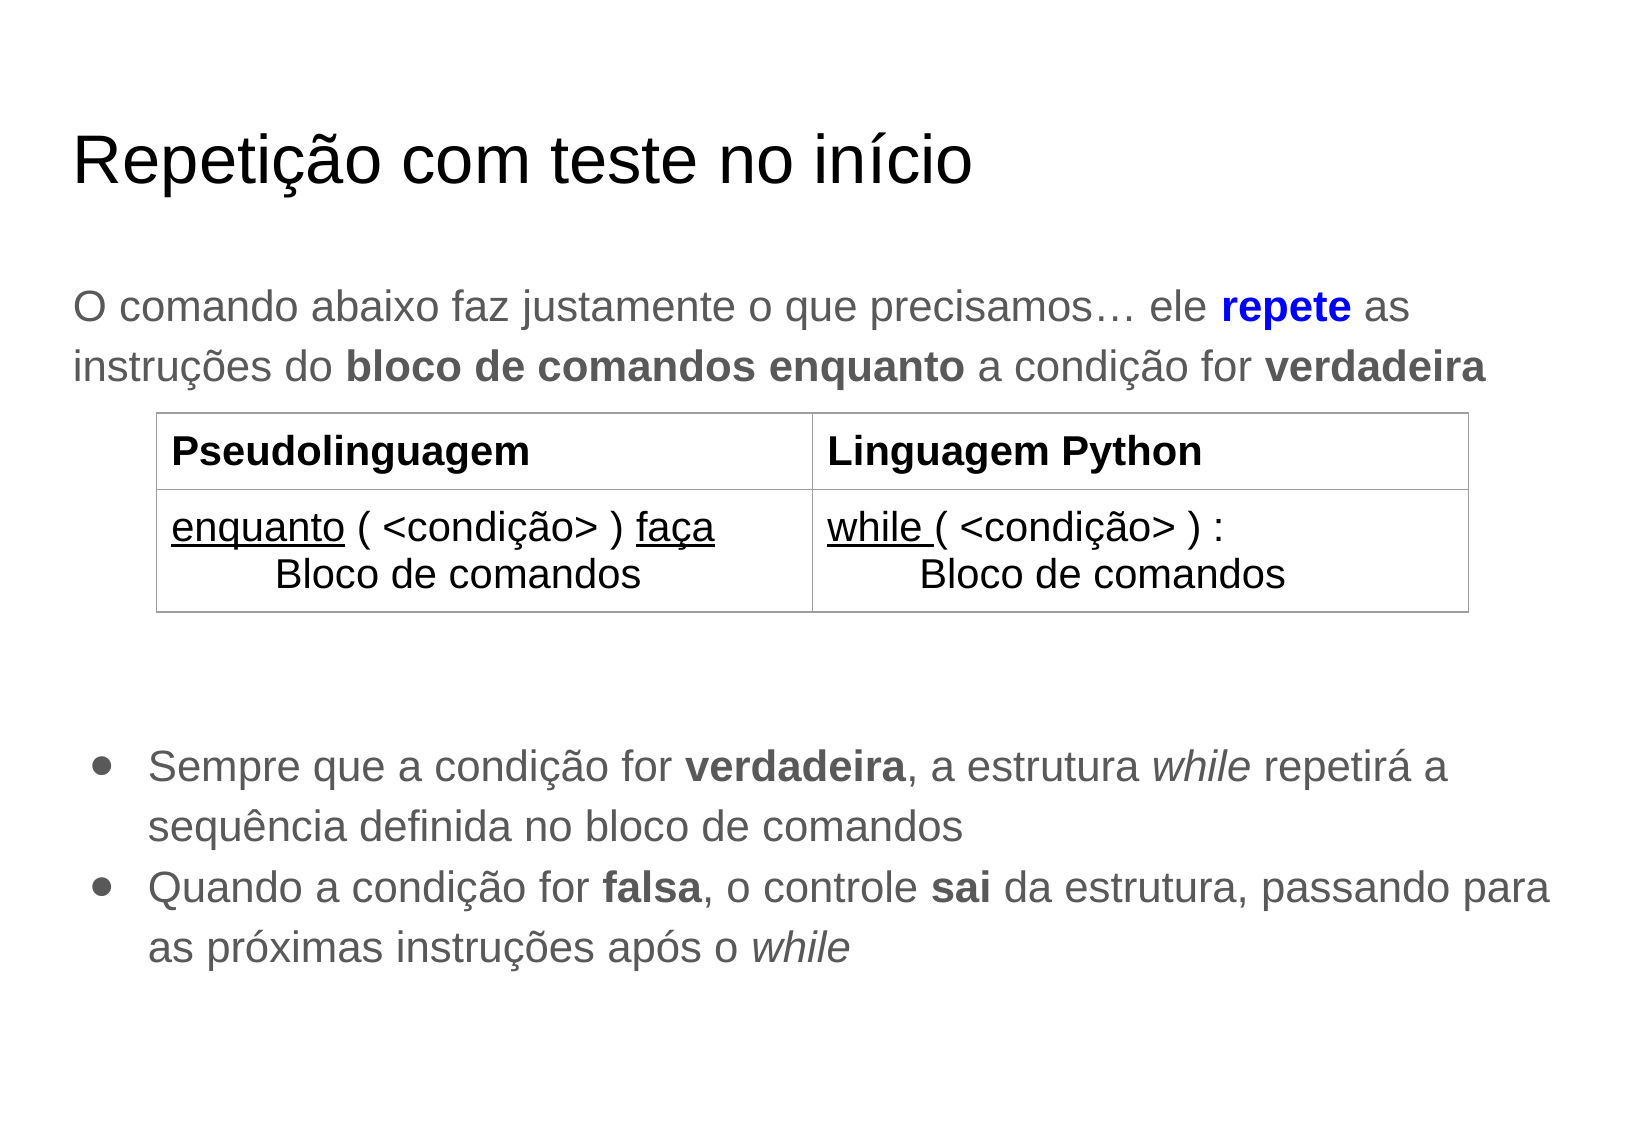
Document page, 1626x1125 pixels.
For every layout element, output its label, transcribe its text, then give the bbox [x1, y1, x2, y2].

table_header Pseudolinguagem [157, 414, 812, 489]
table_header Linguagem Python [813, 414, 1468, 489]
title Repetição com teste no início [55, 97, 1570, 223]
table_cell enquanto ( <condição> ) faça Bloco de comandos [157, 490, 812, 611]
list O comando abaixo faz justamente o que precisamos… ele repete as instruções do bloco de comandos enquanto a condição for verdadeira Sempre que a condição for verdadeira, a estrutura while repetirá a sequência definida no bloco de comandos Quando a condição for falsa, o controle sai da estrutura, passando para as próximas instruções após o while [55, 252, 1570, 1000]
table_cell while ( <condição> ) : Bloco de comandos [813, 490, 1468, 611]
